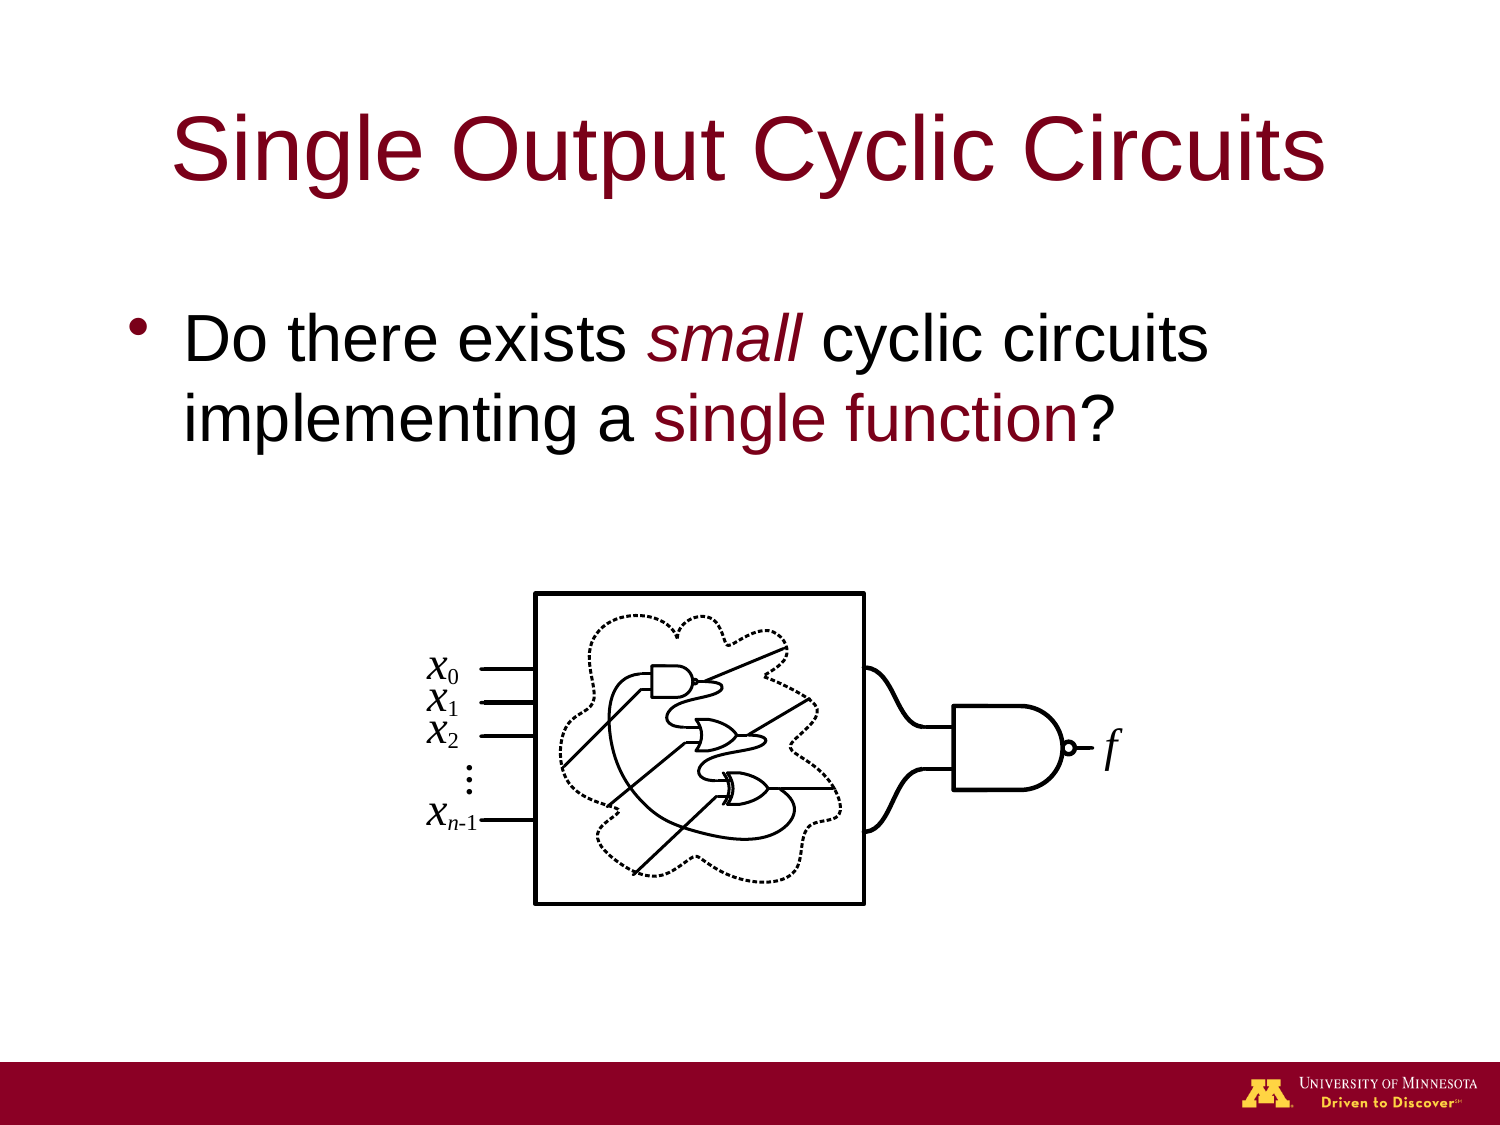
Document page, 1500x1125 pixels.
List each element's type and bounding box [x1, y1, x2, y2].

list [112, 287, 1388, 938]
title [112, 49, 1388, 238]
text_box [414, 587, 1126, 911]
picture [0, 1062, 1500, 1125]
